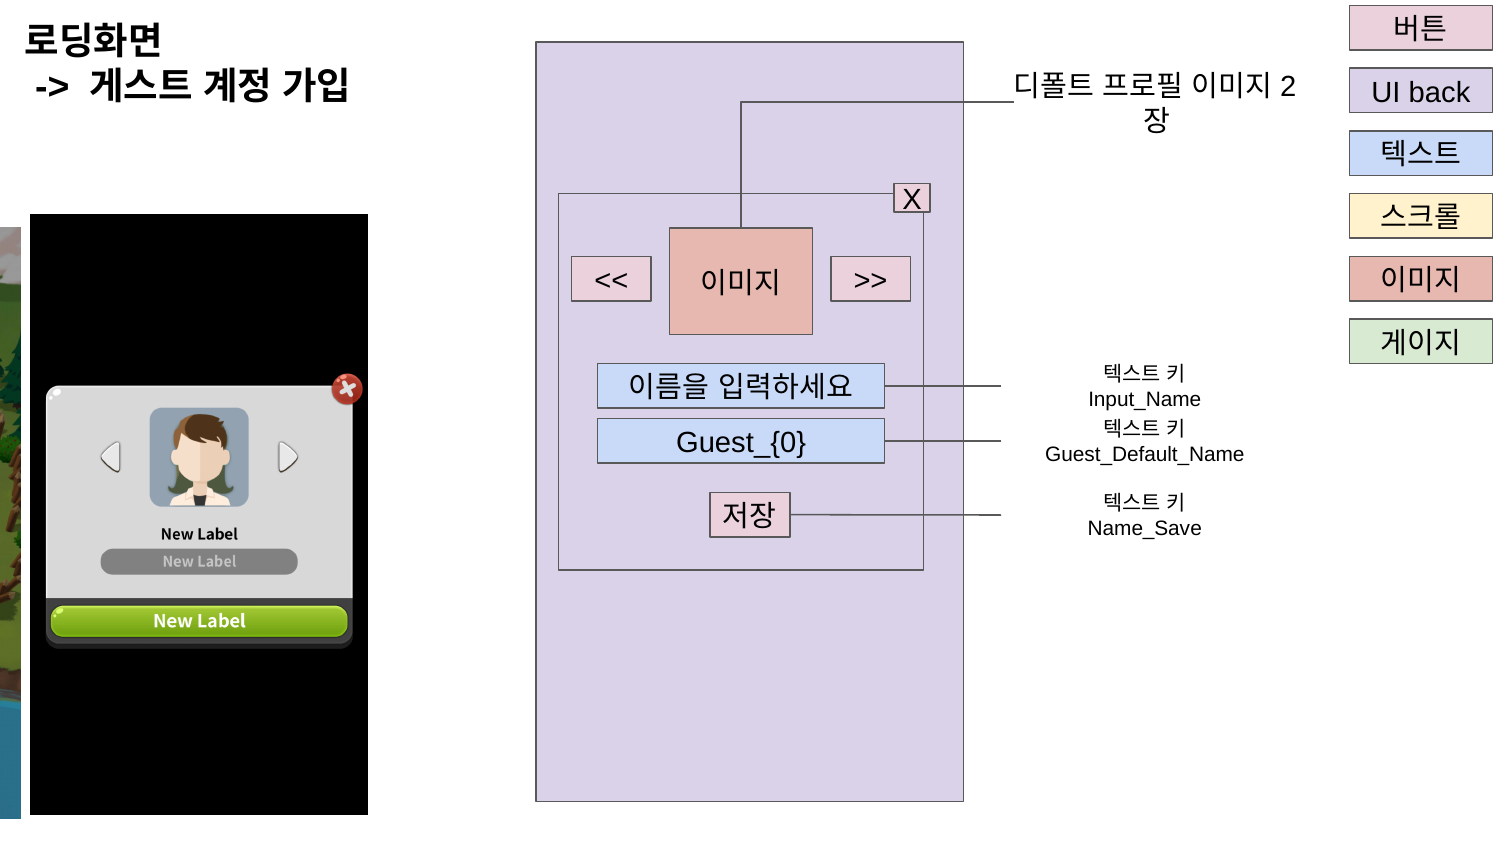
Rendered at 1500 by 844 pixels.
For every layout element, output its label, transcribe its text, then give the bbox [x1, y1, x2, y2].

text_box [814, 28, 941, 302]
picture [30, 214, 369, 815]
text_box 버튼 [1349, 5, 1493, 50]
text_box 텍스트 키 Name_Save [1001, 478, 1289, 552]
text_box Guest_{0} [597, 418, 885, 464]
text_box 이미지 [1349, 256, 1493, 301]
text_box UI back [1349, 68, 1493, 113]
text_box 게이지 [1349, 319, 1493, 364]
text_box 스크롤 [1349, 193, 1493, 239]
text_box [558, 193, 924, 571]
text_box 이미지 [669, 227, 813, 335]
text_box 텍스트 키 Input_Name [1001, 348, 1289, 403]
text_box 이름을 입력하세요 [597, 363, 885, 409]
text_box 텍스트 [1349, 130, 1493, 176]
text_box 로딩화면 -> 게스트 계정 가입 [24, 17, 390, 92]
text_box 텍스트 키 Guest_Default_Name [1001, 403, 1289, 478]
picture [0, 227, 21, 819]
text_box 디폴트 프로필 이미지2장 [1013, 65, 1301, 140]
text_box << [571, 256, 652, 301]
text_box [536, 41, 964, 802]
text_box 저장 [710, 492, 790, 537]
